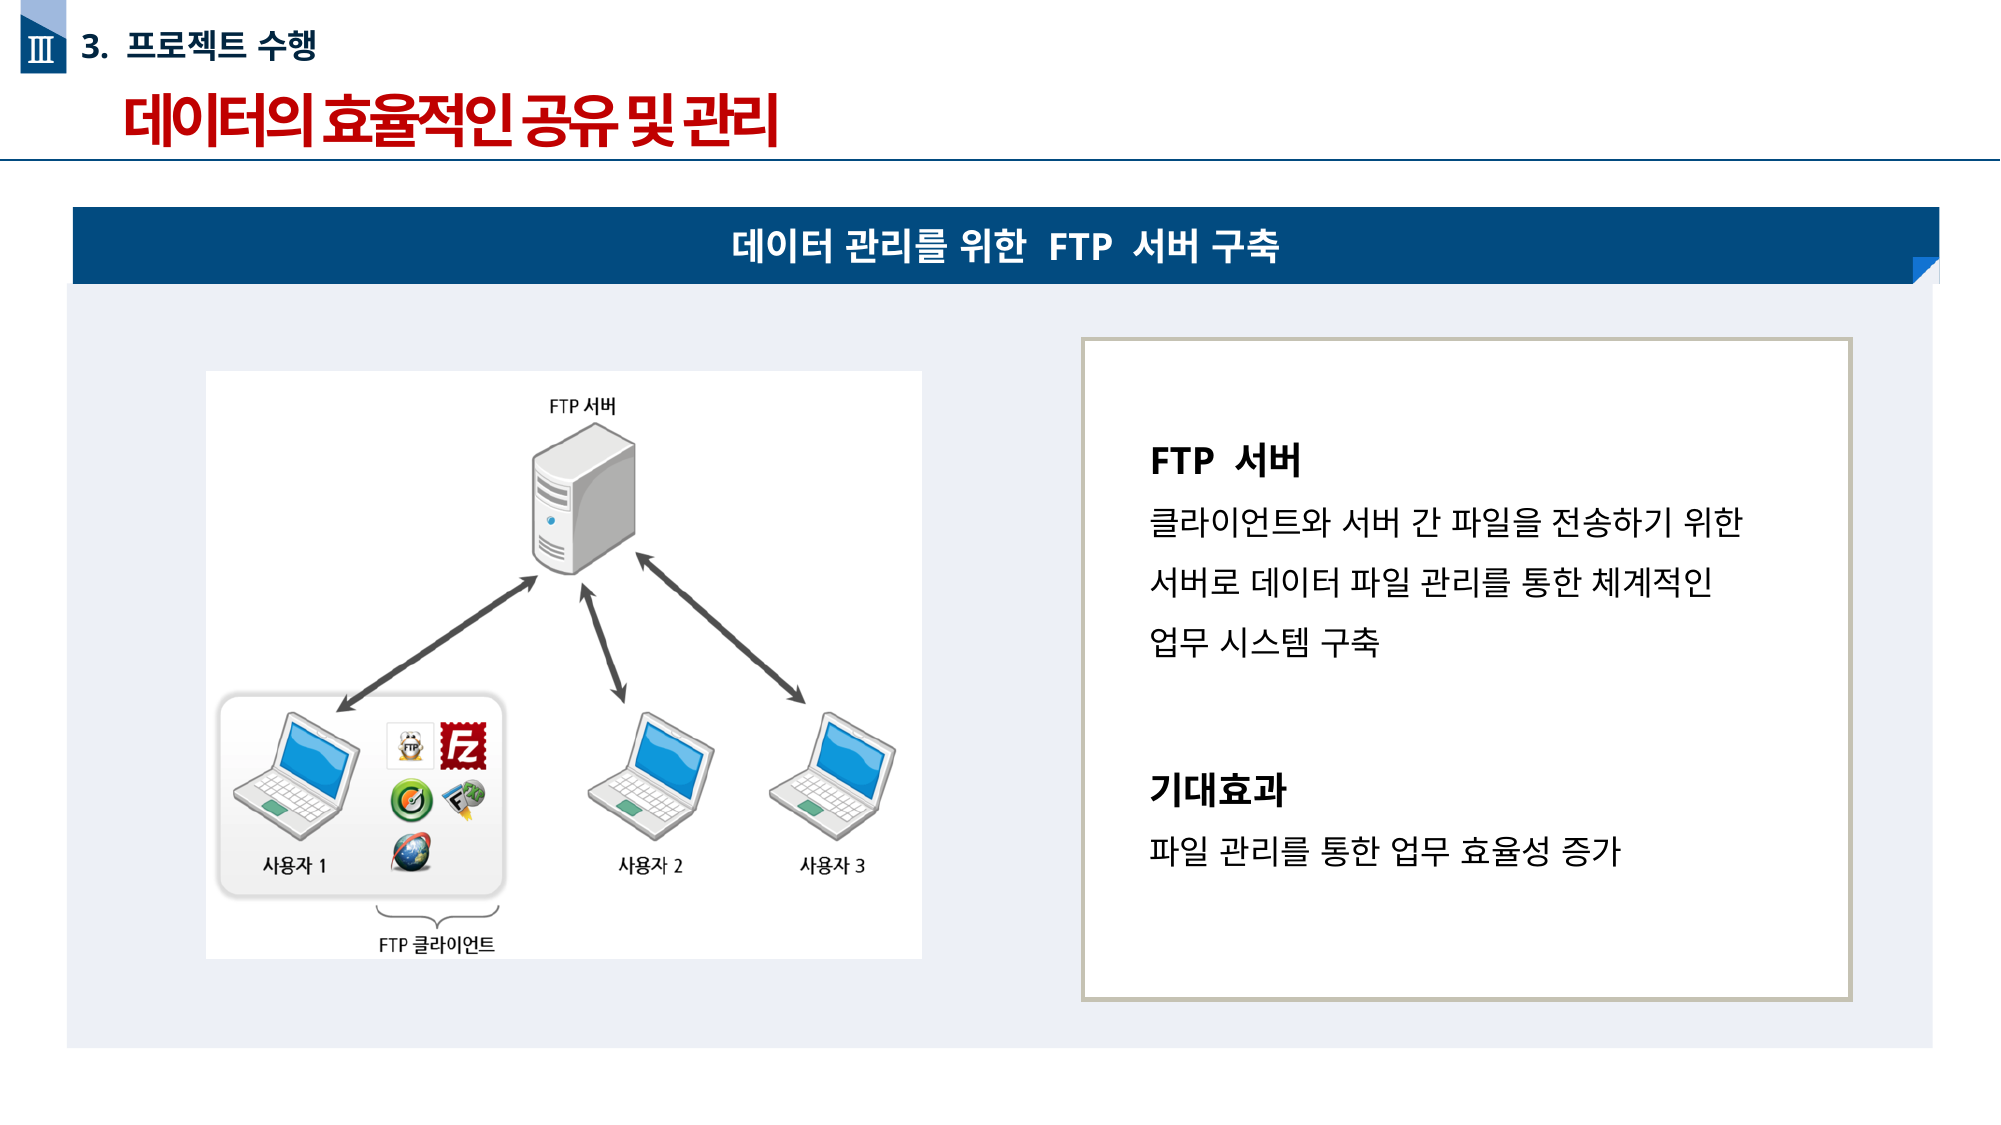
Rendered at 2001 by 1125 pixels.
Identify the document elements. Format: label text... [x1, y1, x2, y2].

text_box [72, 207, 1940, 284]
text_box 데이터의 효율적인 공유 및 관리 [107, 76, 1480, 159]
picture [206, 371, 922, 959]
text_box [66, 282, 1934, 1049]
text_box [20, 0, 67, 170]
text_box FTP 서버 클라이언트와 서버 간 파일을 전송하기 위한 서버로 데이터 파일 관리를 통한 체계적인 업무 시스템 구축 기대효과 파일 관리를 통한 업무 효율성 증가 [1134, 407, 1799, 880]
text_box [1082, 338, 1851, 1000]
text_box 3. 프로젝트 수행 [67, 17, 684, 73]
